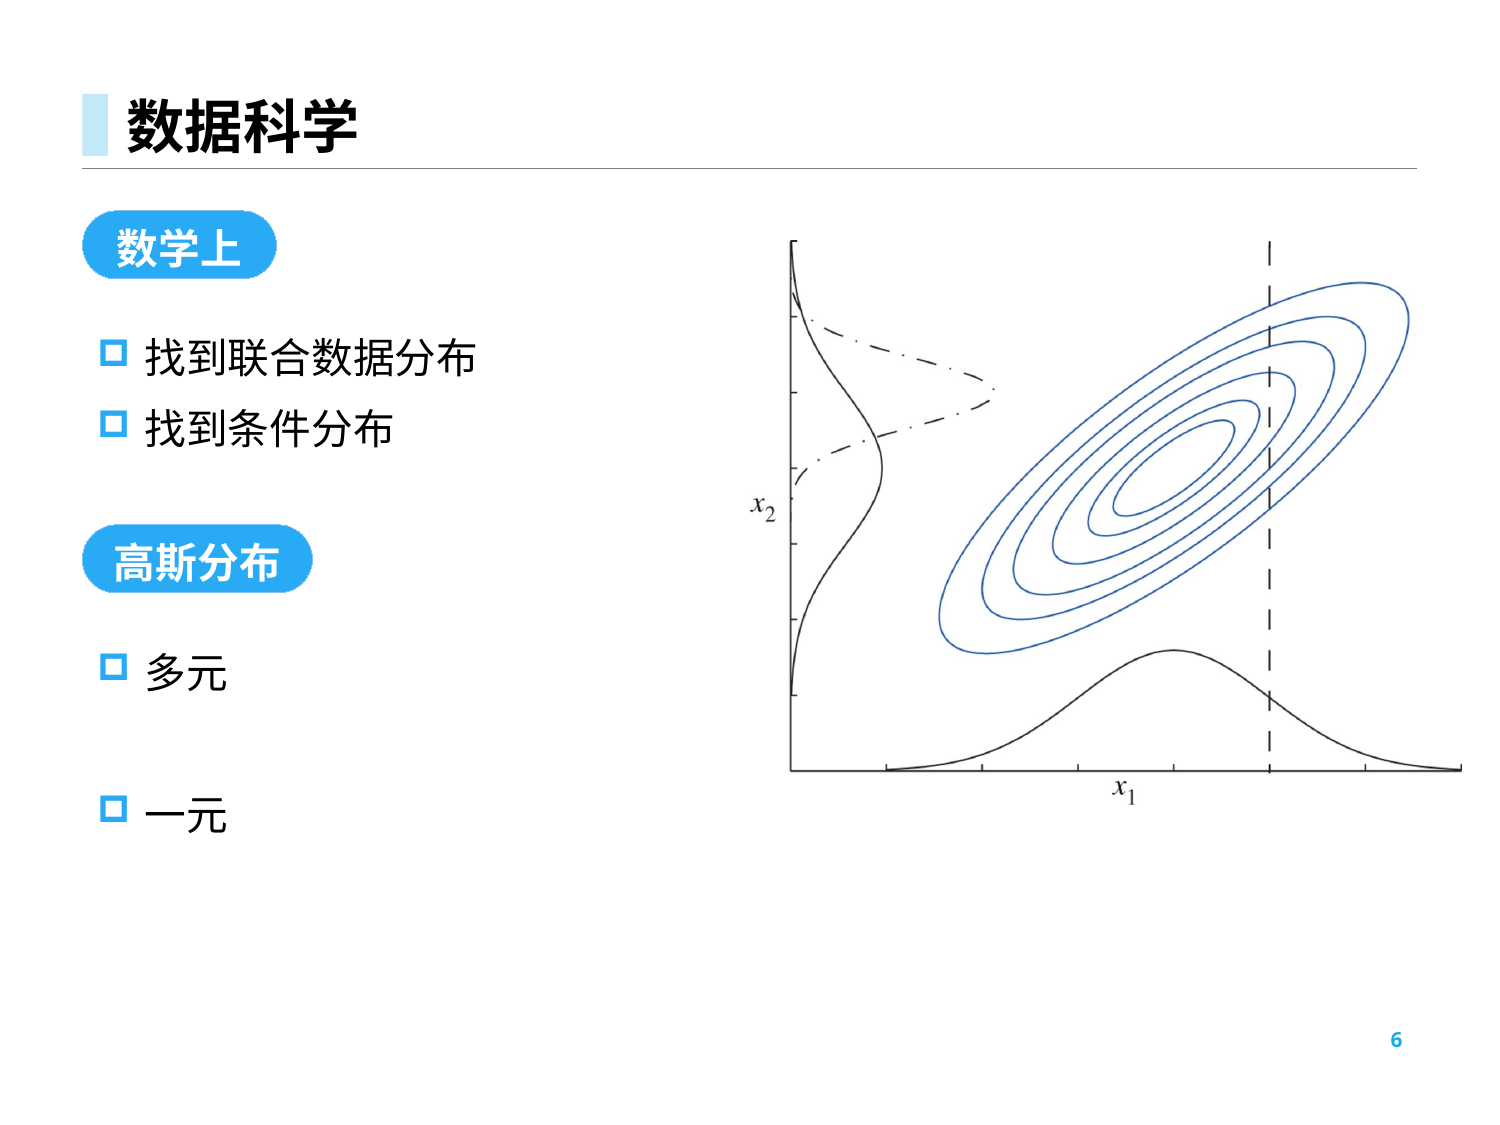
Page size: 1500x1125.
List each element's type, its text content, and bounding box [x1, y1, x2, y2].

text_box 数学上 [82, 210, 277, 279]
title 数据科学 [111, 0, 1447, 169]
picture [749, 240, 1462, 811]
text_box 高斯分布 [82, 524, 313, 593]
slide_number 6 [1059, 1023, 1418, 1058]
